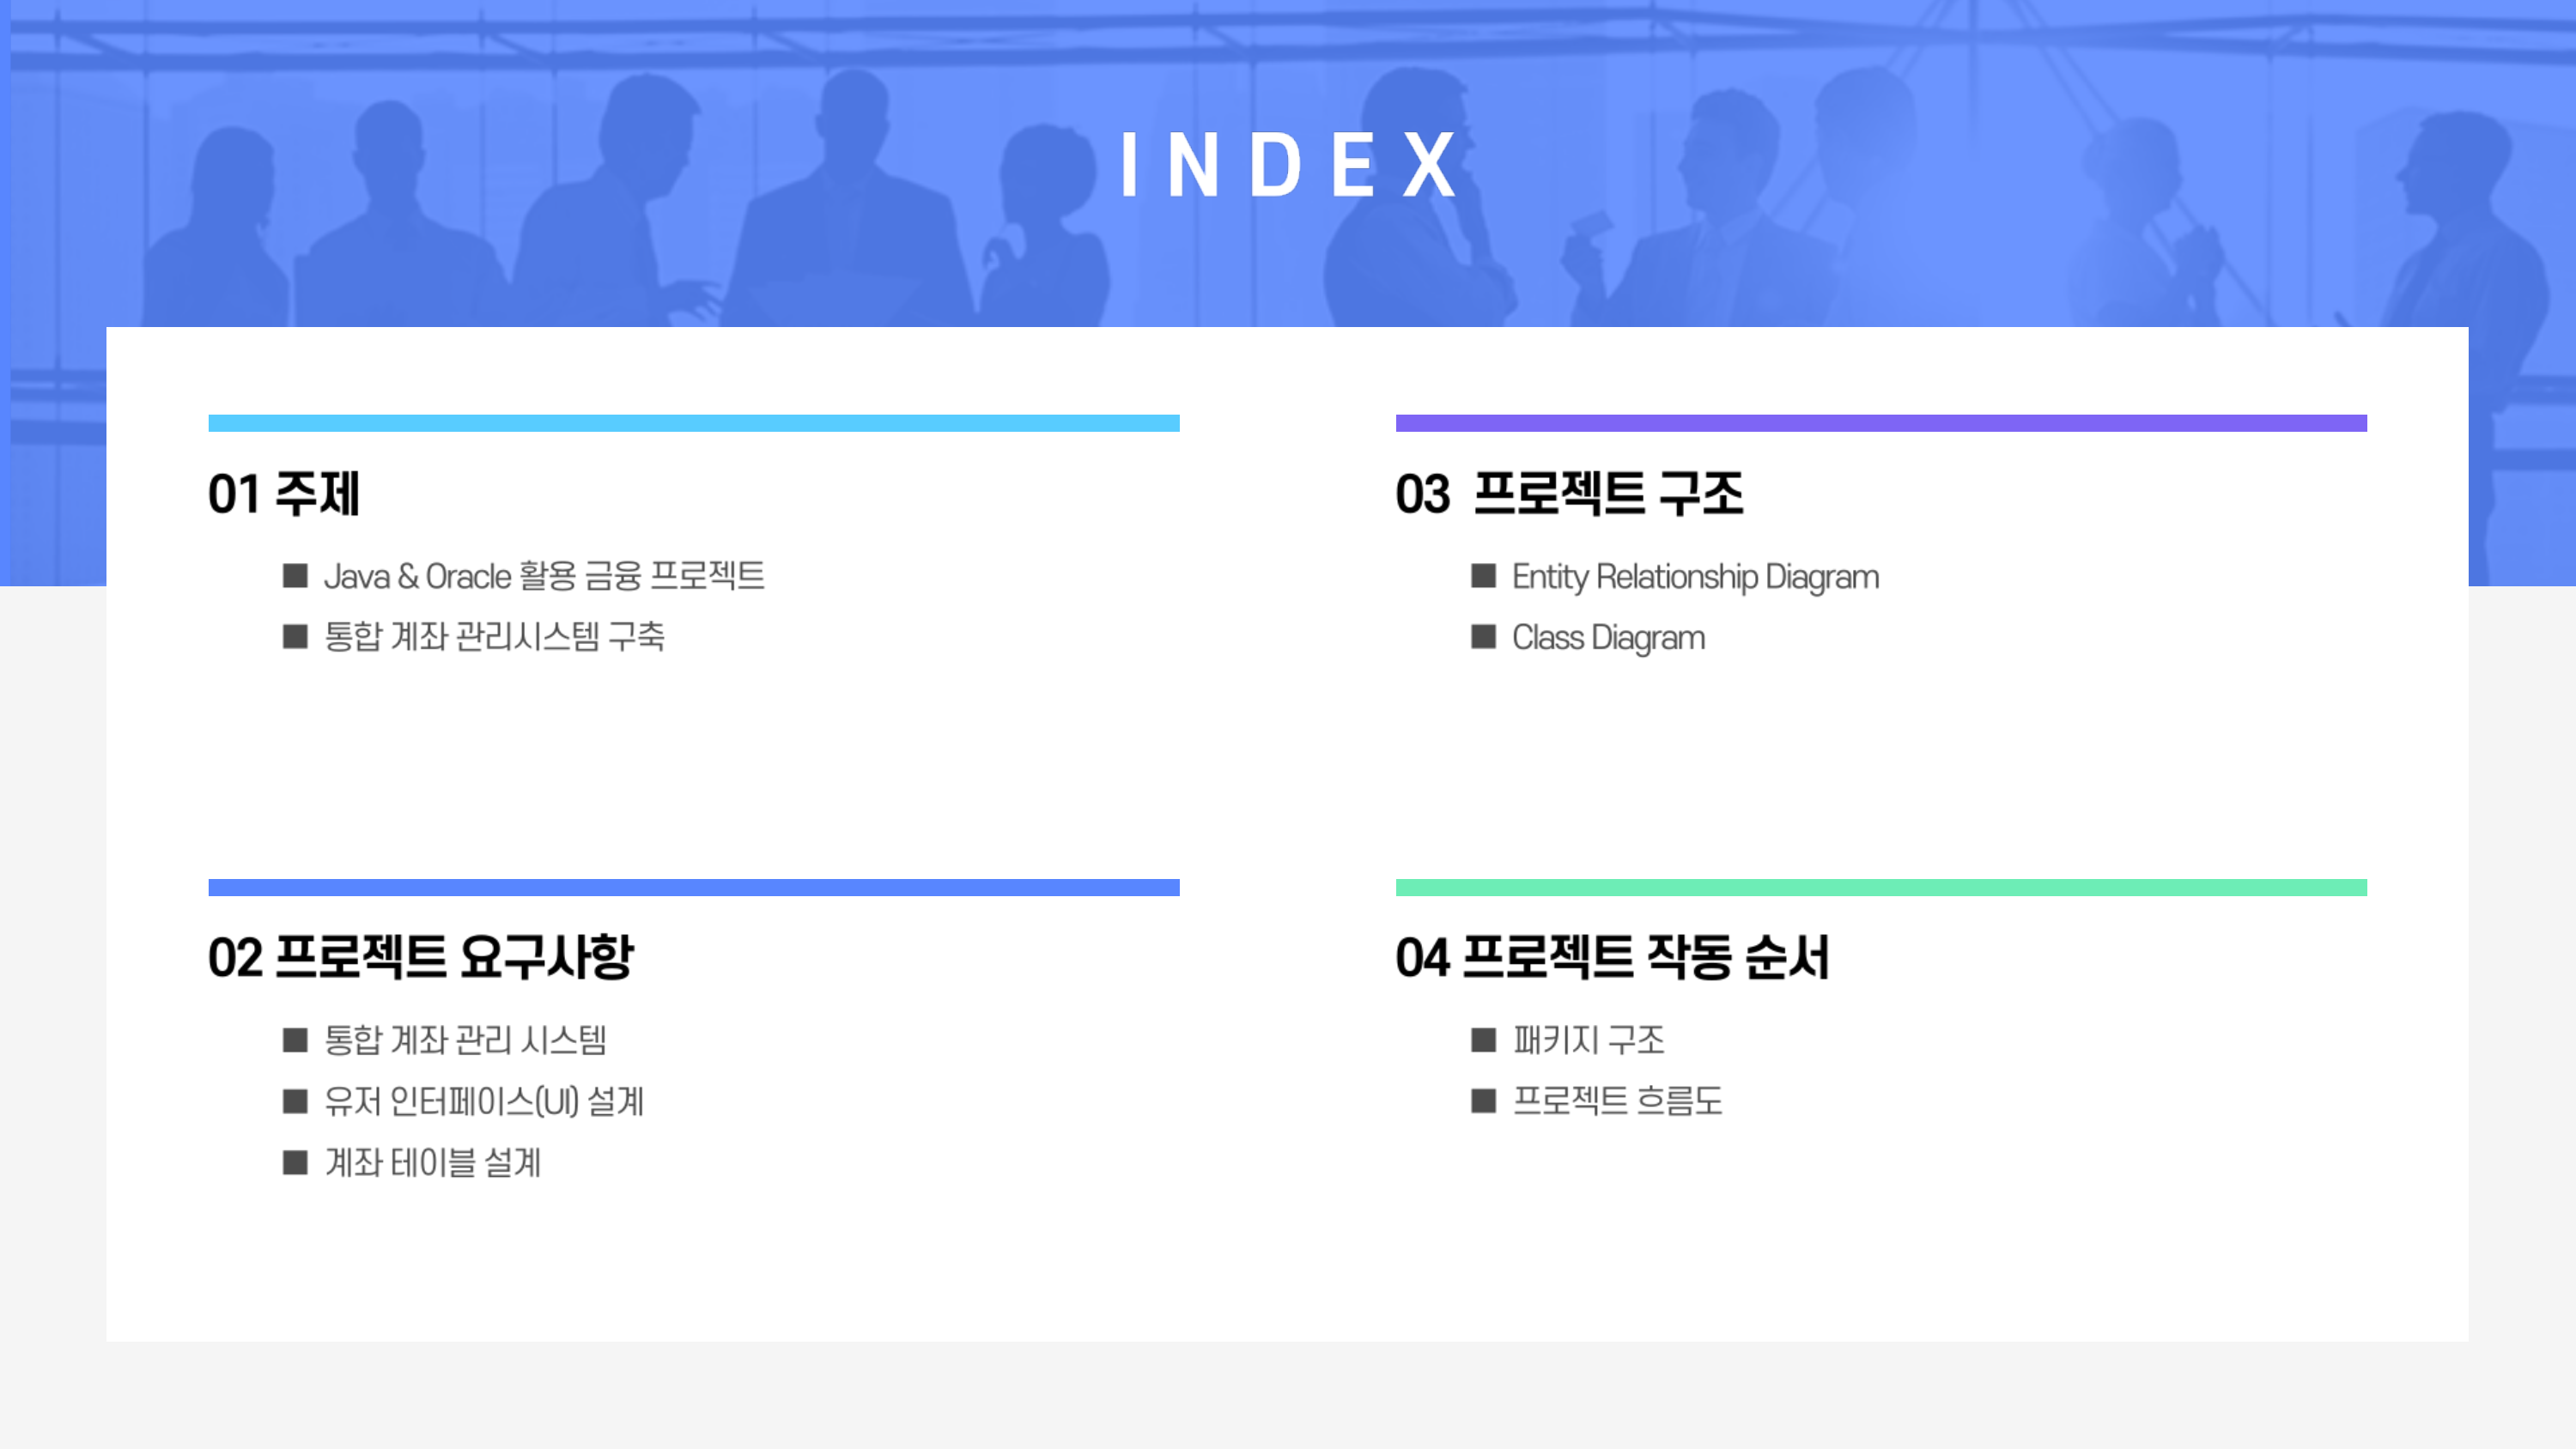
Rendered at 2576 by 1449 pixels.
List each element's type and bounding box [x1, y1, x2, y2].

picture [1462, 547, 1896, 714]
text_box [208, 415, 1180, 432]
picture [1388, 452, 1771, 540]
picture [1462, 1011, 1739, 1179]
picture [275, 547, 781, 714]
picture [275, 1011, 661, 1207]
text_box [1395, 415, 2367, 432]
picture [201, 452, 386, 540]
picture [201, 916, 658, 1004]
text_box [208, 879, 1180, 896]
text_box [106, 326, 2469, 1342]
picture [1388, 916, 1857, 1004]
text_box [1395, 879, 2367, 896]
picture [1032, 94, 1494, 240]
text_box [0, 0, 2576, 586]
